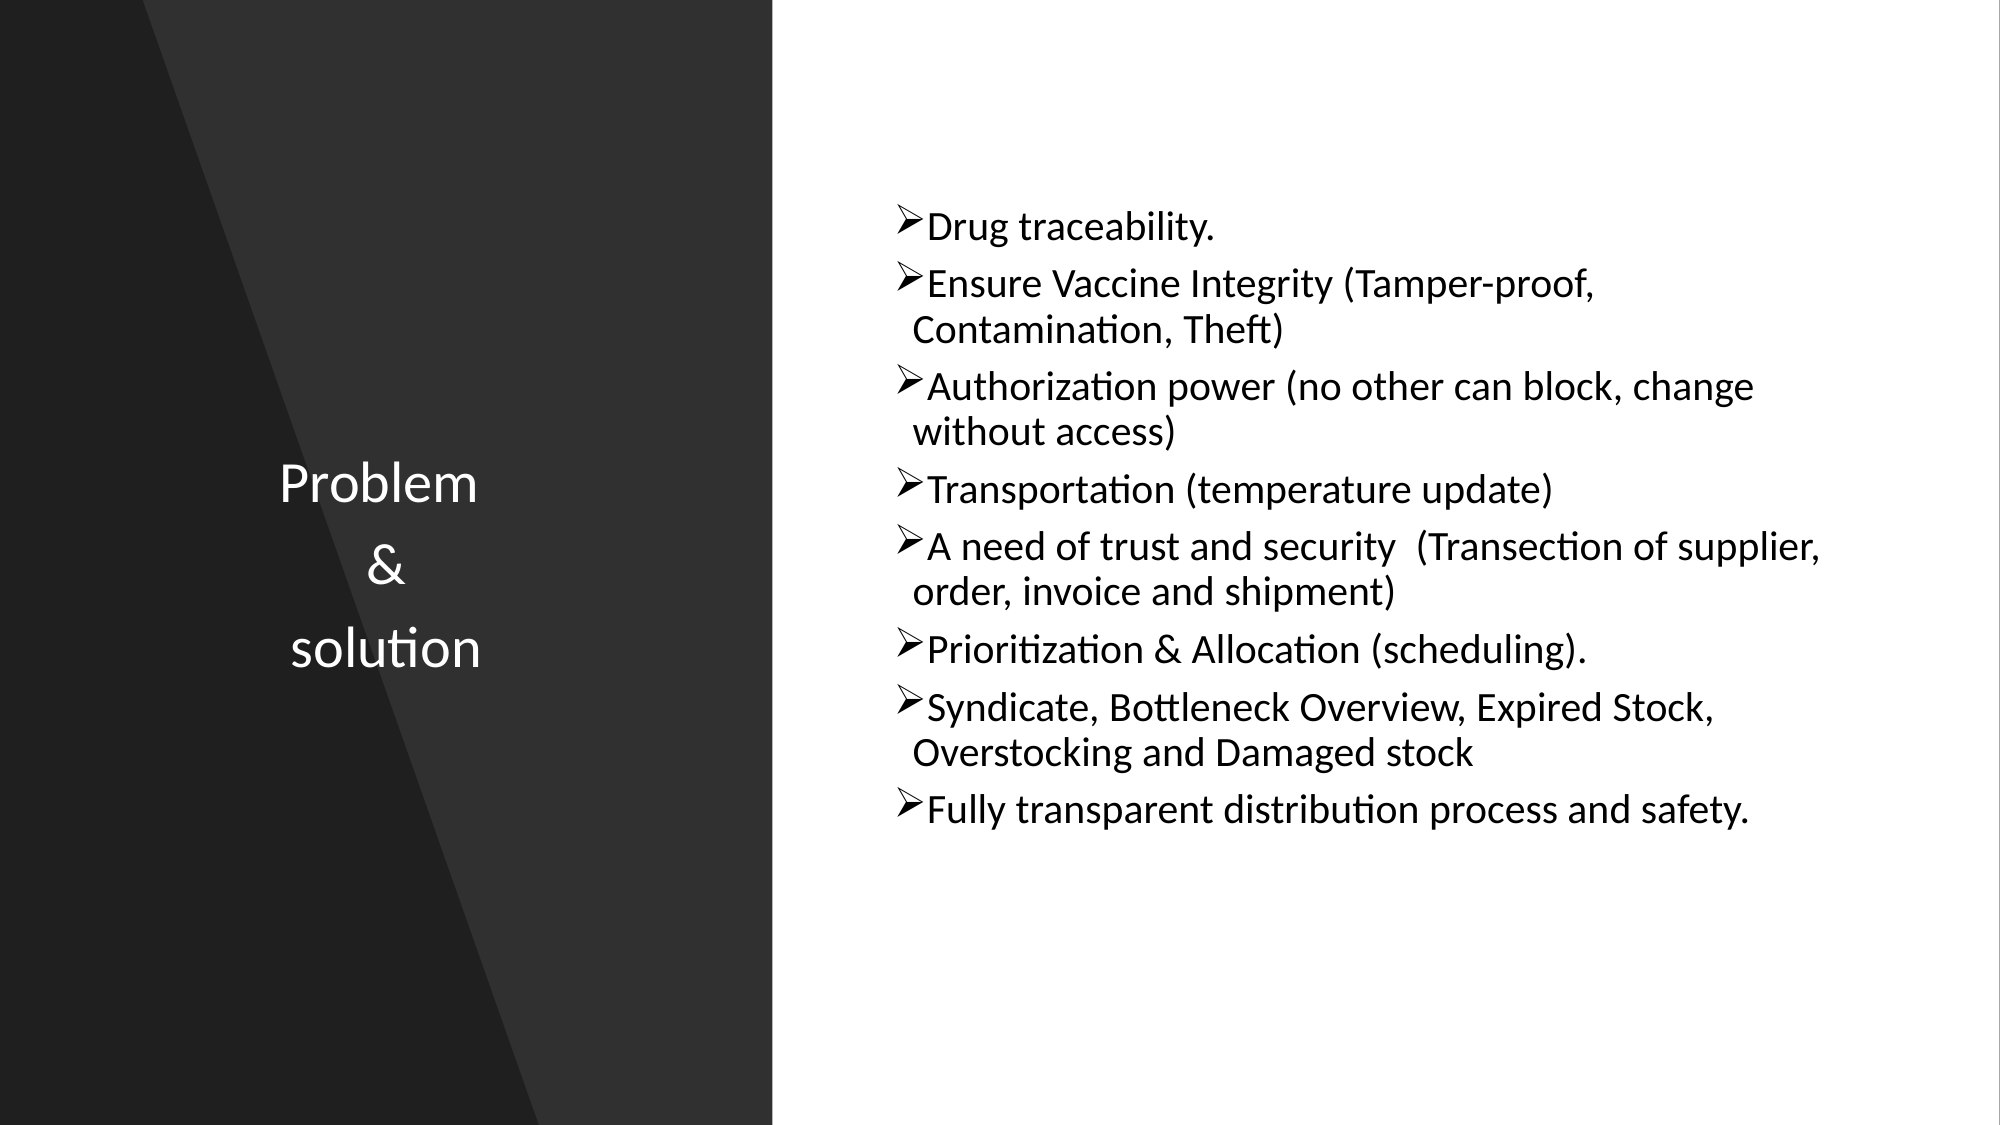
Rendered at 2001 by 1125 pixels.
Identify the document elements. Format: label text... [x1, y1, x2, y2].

text_box [0, 0, 540, 1125]
text_box [145, 0, 773, 1125]
text_box [773, 0, 2000, 1125]
text_box Drug traceability. Ensure Vaccine Integrity (Tamper-proof, Contamination, Theft) Authorization power (no other can block, change without access) Transportation (temperature update) A need of trust and security (Transection of supplier, order, invoice and shipment) Prioritization & Allocation (scheduling). Syndicate, Bottleneck Overview, Expired Stock, Overstocking and Damaged stock Fully transparent distribution process and safety. [878, 104, 1868, 967]
text_box Problem & solution [265, 436, 508, 686]
